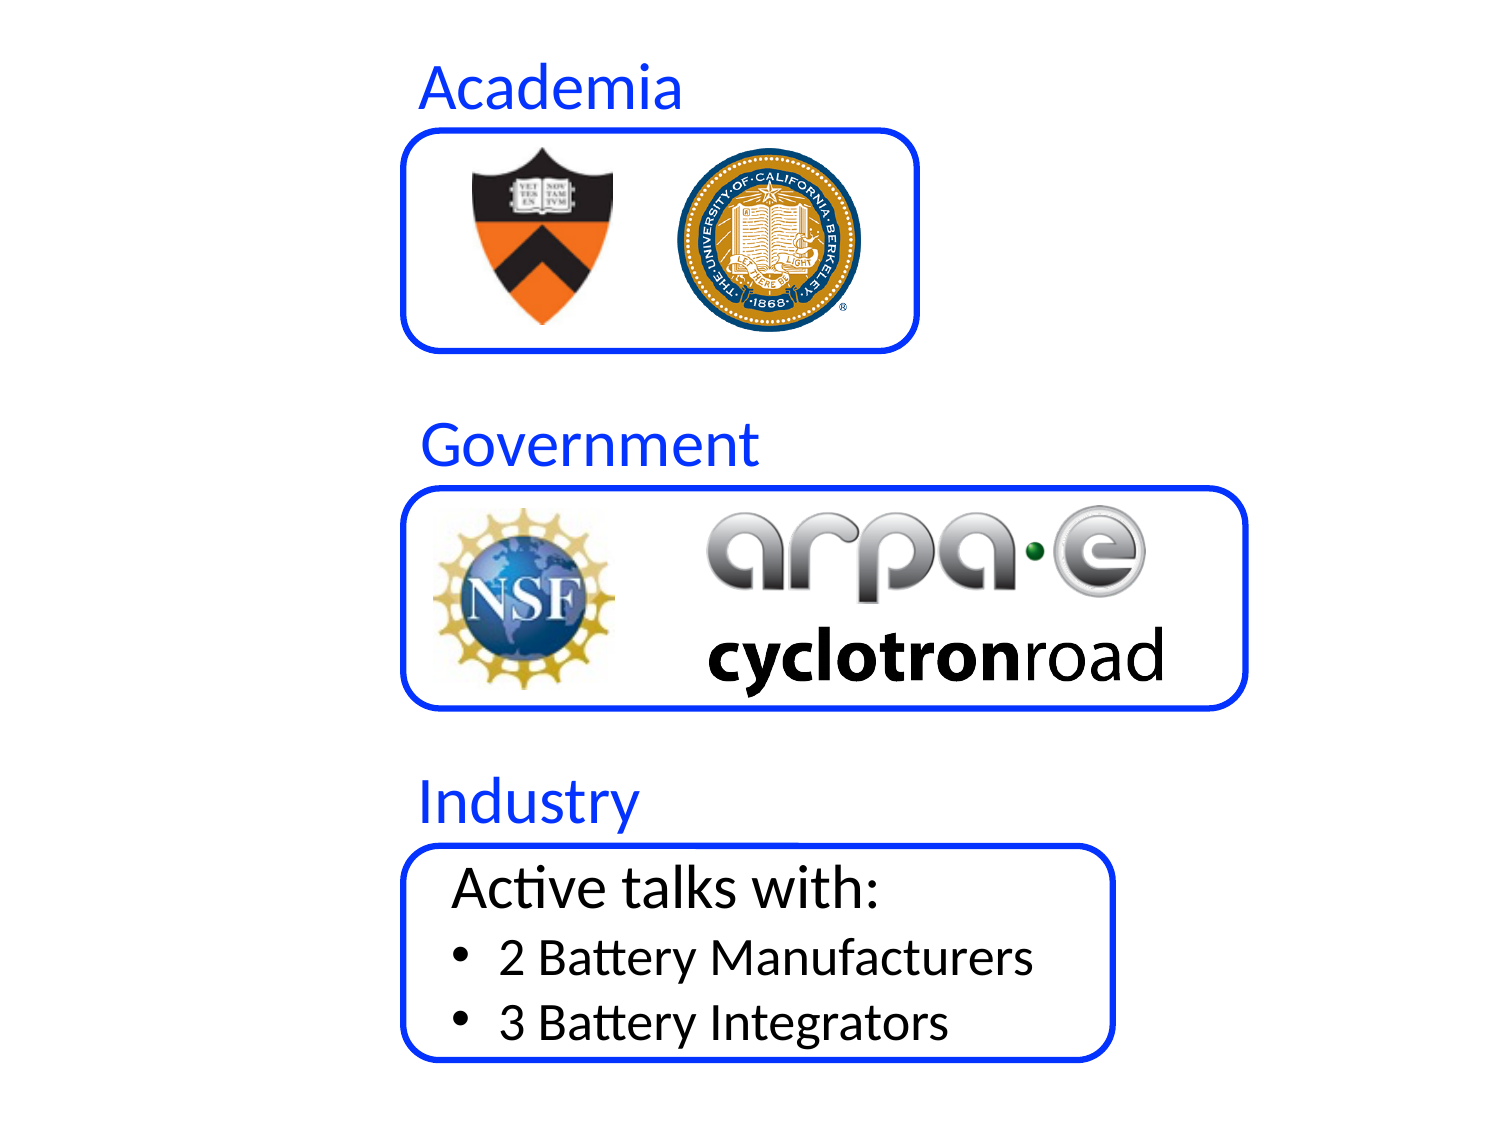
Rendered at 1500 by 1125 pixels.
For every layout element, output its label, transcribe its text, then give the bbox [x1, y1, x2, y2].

text_box Active talks with: 2 Battery Manufacturers 3 Battery Integrators [699, 838, 1113, 870]
text_box [402, 129, 918, 353]
text_box Government [405, 392, 777, 488]
picture [433, 508, 615, 690]
picture [472, 147, 613, 325]
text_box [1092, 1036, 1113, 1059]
text_box [402, 844, 1114, 1062]
picture [677, 148, 861, 333]
text_box [402, 487, 1247, 710]
picture [706, 616, 1167, 699]
picture [706, 505, 1146, 604]
text_box Industry [403, 749, 699, 845]
text_box Academia [403, 35, 734, 131]
